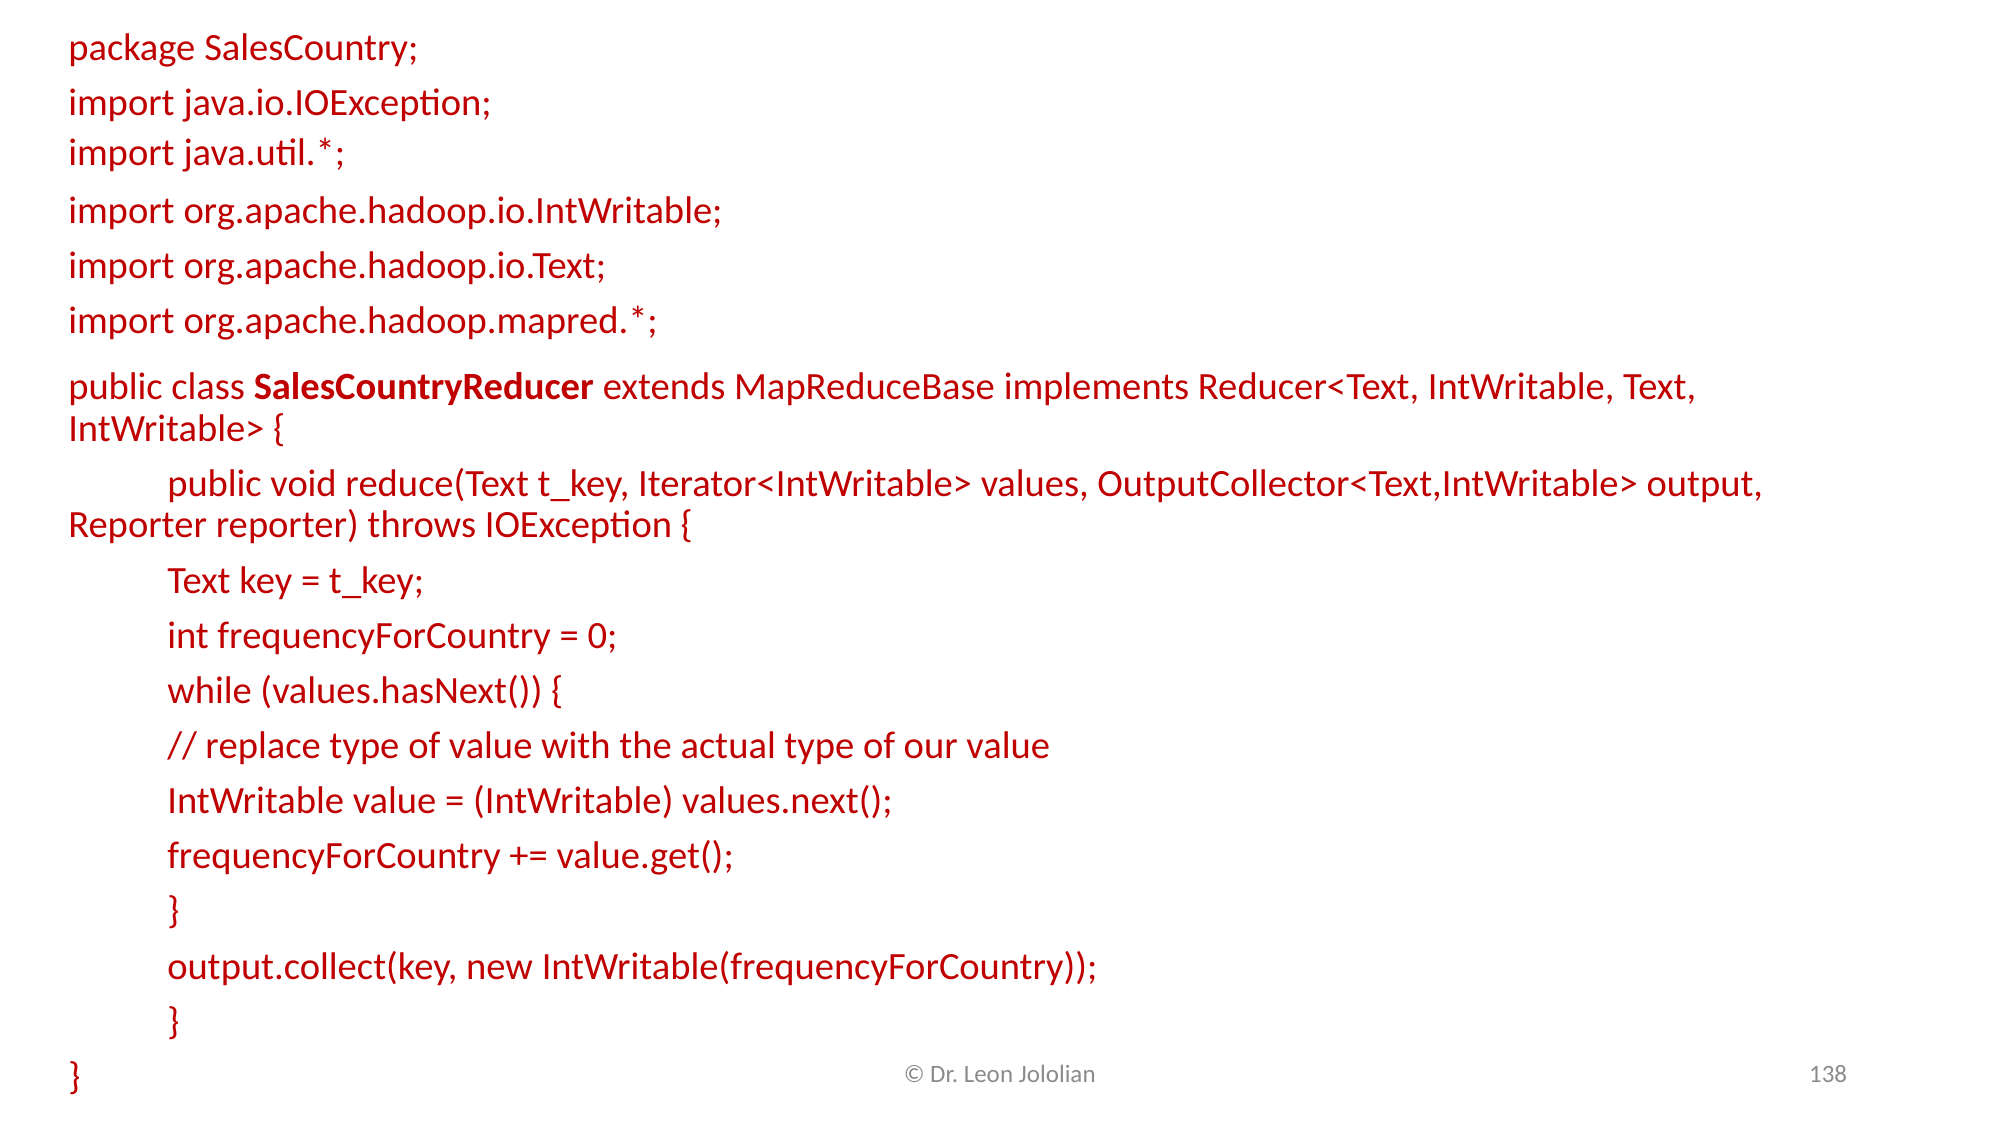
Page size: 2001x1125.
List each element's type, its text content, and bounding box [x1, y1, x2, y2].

slide_number 138 [1412, 1042, 1863, 1103]
footer © Dr. Leon Jololian [662, 1042, 1338, 1103]
list package SalesCountry; import java.io.IOException; import java.util.*; import org.apache.hadoop.io.IntWritable; import org.apache.hadoop.io.Text; import org.apache.hadoop.mapred.*; public class SalesCountryReducer extends MapReduceBase implements Reducer<Text, IntWritable, Text, IntWritable> { public void reduce(Text t_key, Iterator<IntWritable> values, OutputCollector<Text,IntWritable> output, Reporter reporter) throws IOException { Text key = t_key; int frequencyForCountry = 0; while (values.hasNext()) { // replace type of value with the actual type of our value IntWritable value = (IntWritable) values.next(); frequencyForCountry += value.get(); } output.collect(key, new IntWritable(frequencyForCountry)); } } [53, 19, 1907, 1115]
